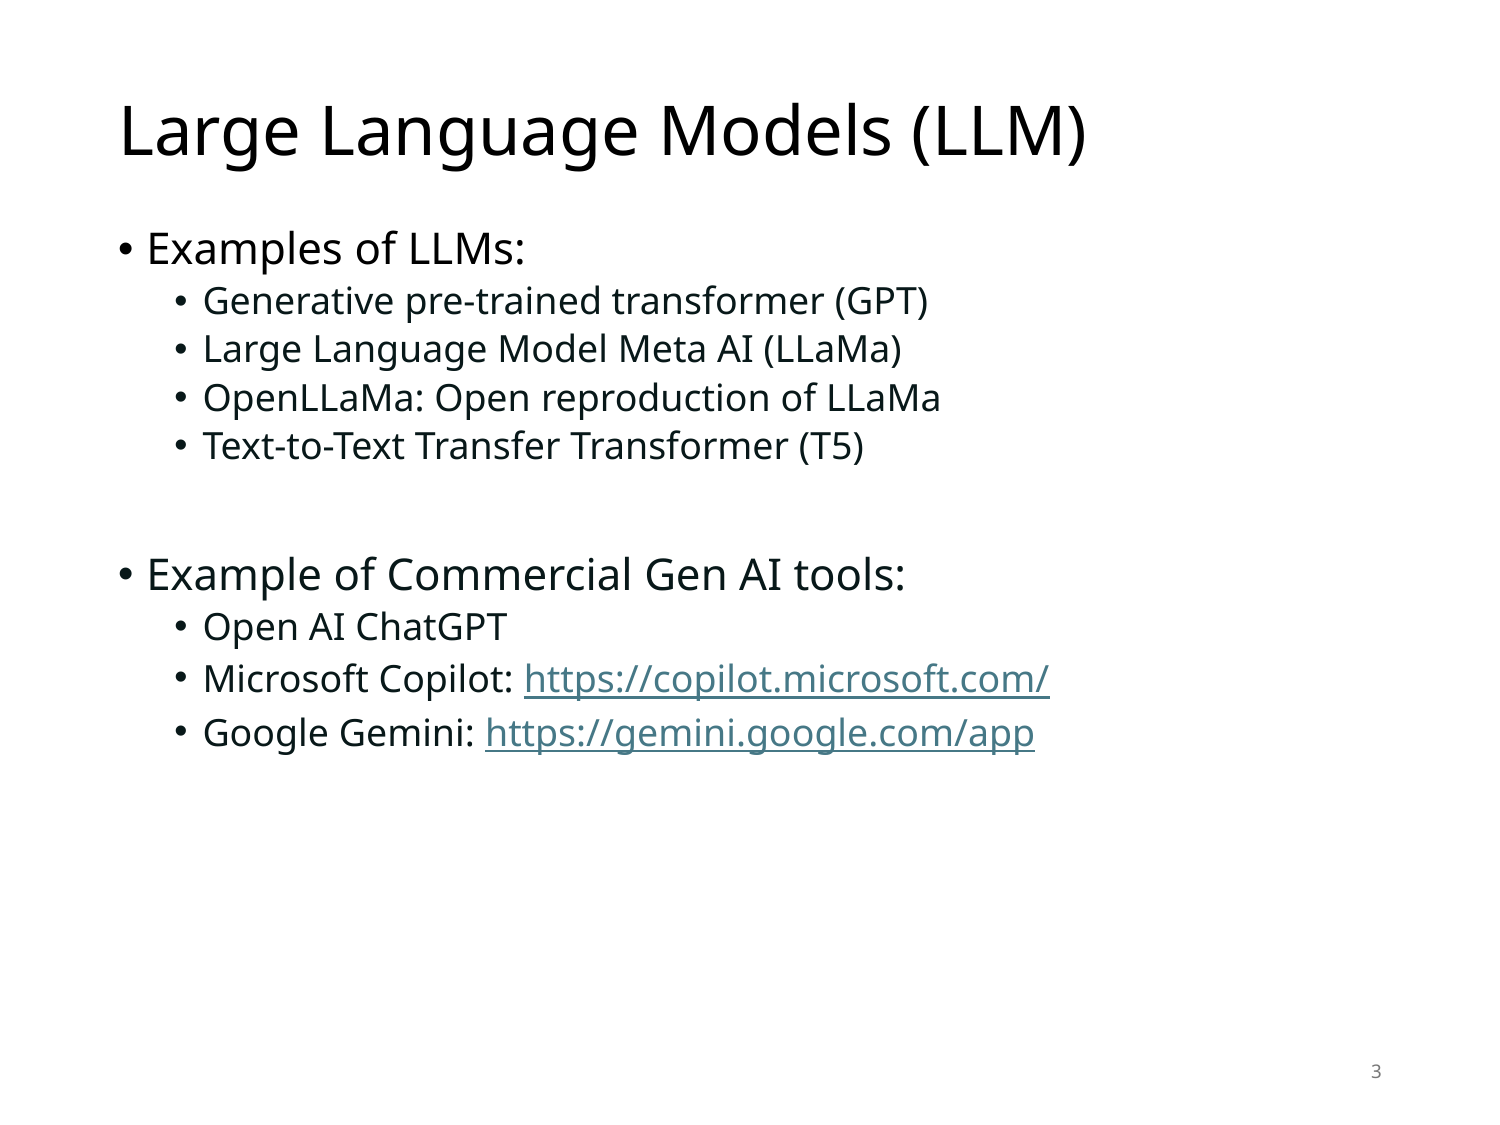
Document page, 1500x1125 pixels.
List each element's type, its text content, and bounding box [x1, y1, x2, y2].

title Large Language Models (LLM) [103, 59, 1397, 207]
list Examples of LLMs: Generative pre-trained transformer (GPT) Large Language Model Meta AI (LLaMa) OpenLLaMa: Open reproduction of LLaMa Text-to-Text Transfer Transformer (T5) Example of Commercial Gen AI tools: Open AI ChatGPT Microsoft Copilot: https://copilot.microsoft.com/ Google Gemini: https://gemini.google.com/app [103, 219, 1397, 1036]
slide_number 3 [1059, 1042, 1397, 1103]
